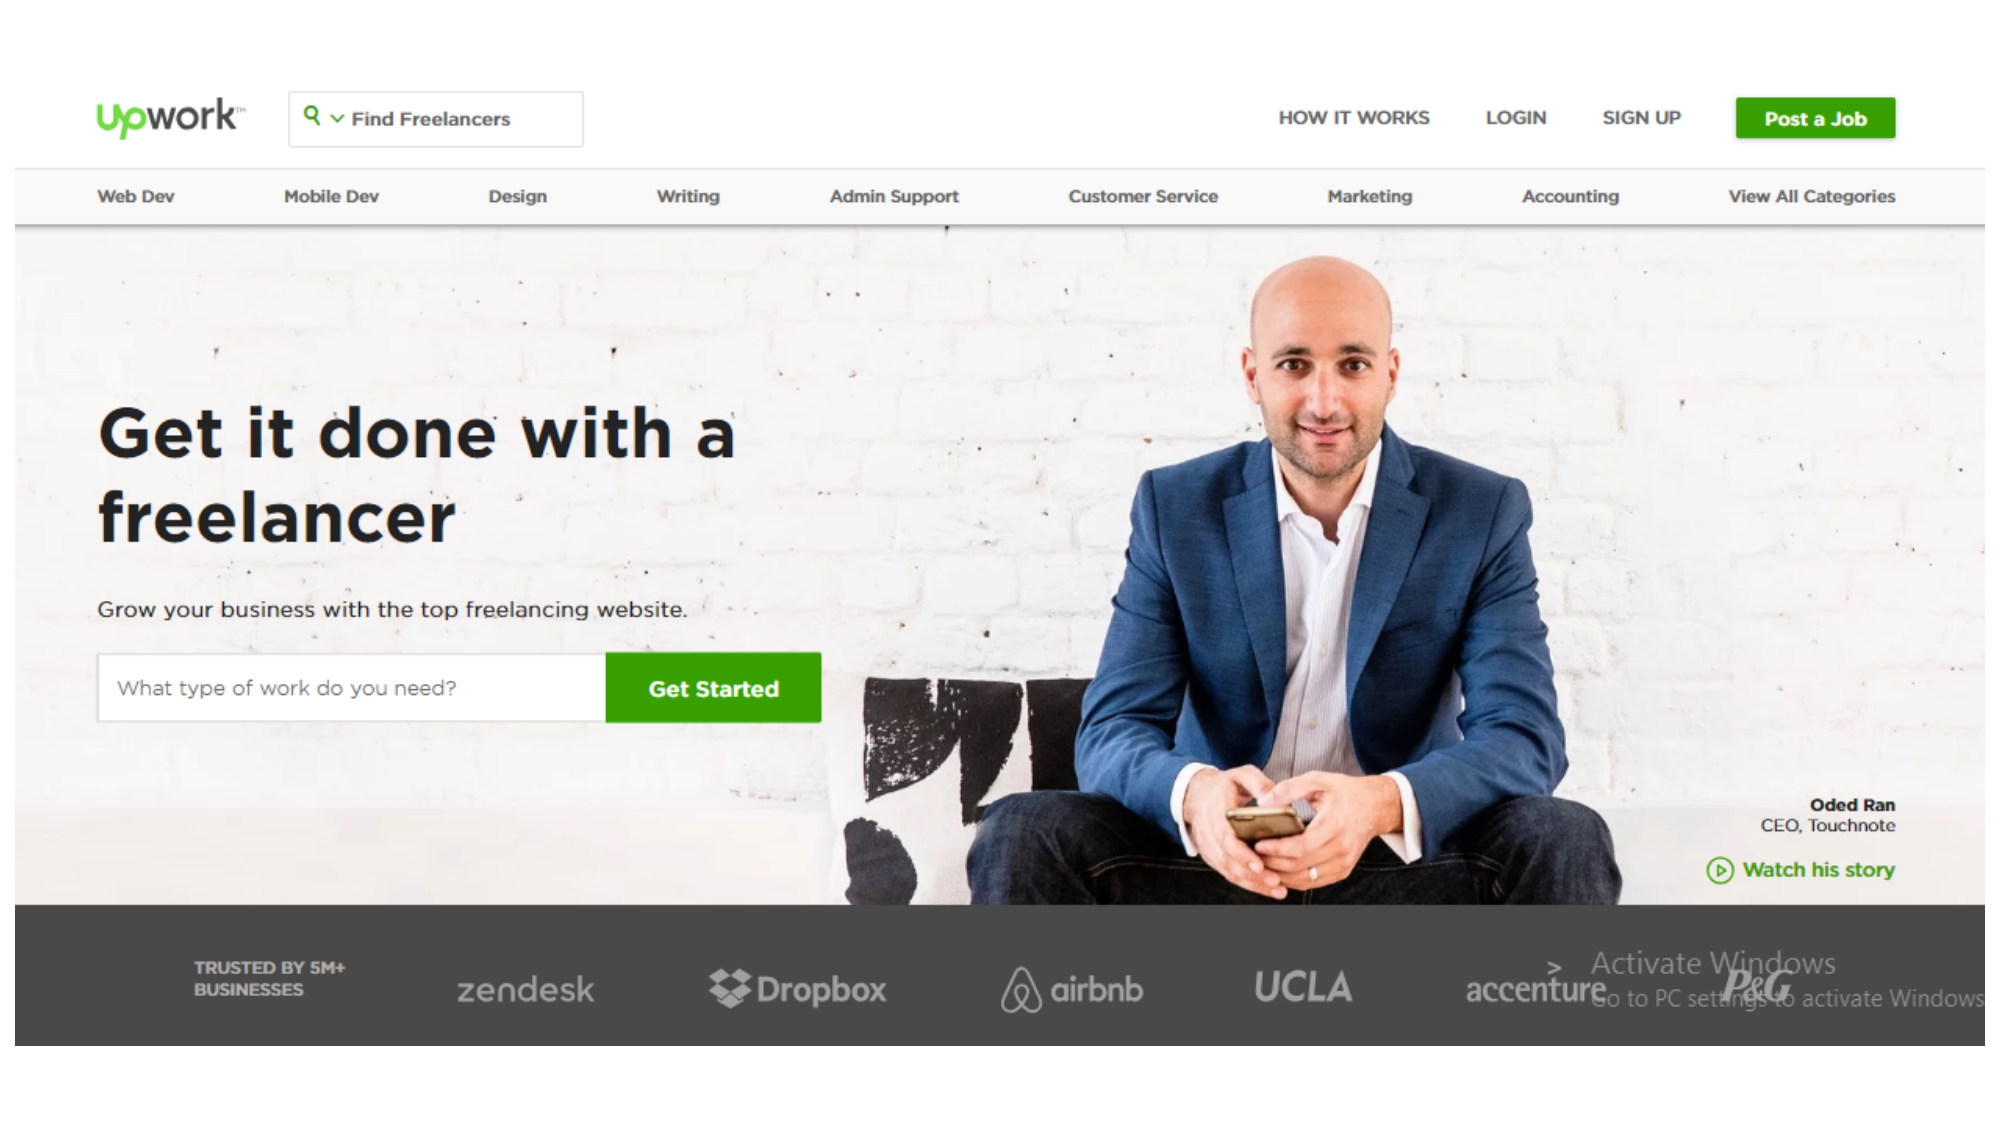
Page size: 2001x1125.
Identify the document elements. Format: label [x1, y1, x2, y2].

picture [15, 79, 1985, 1046]
